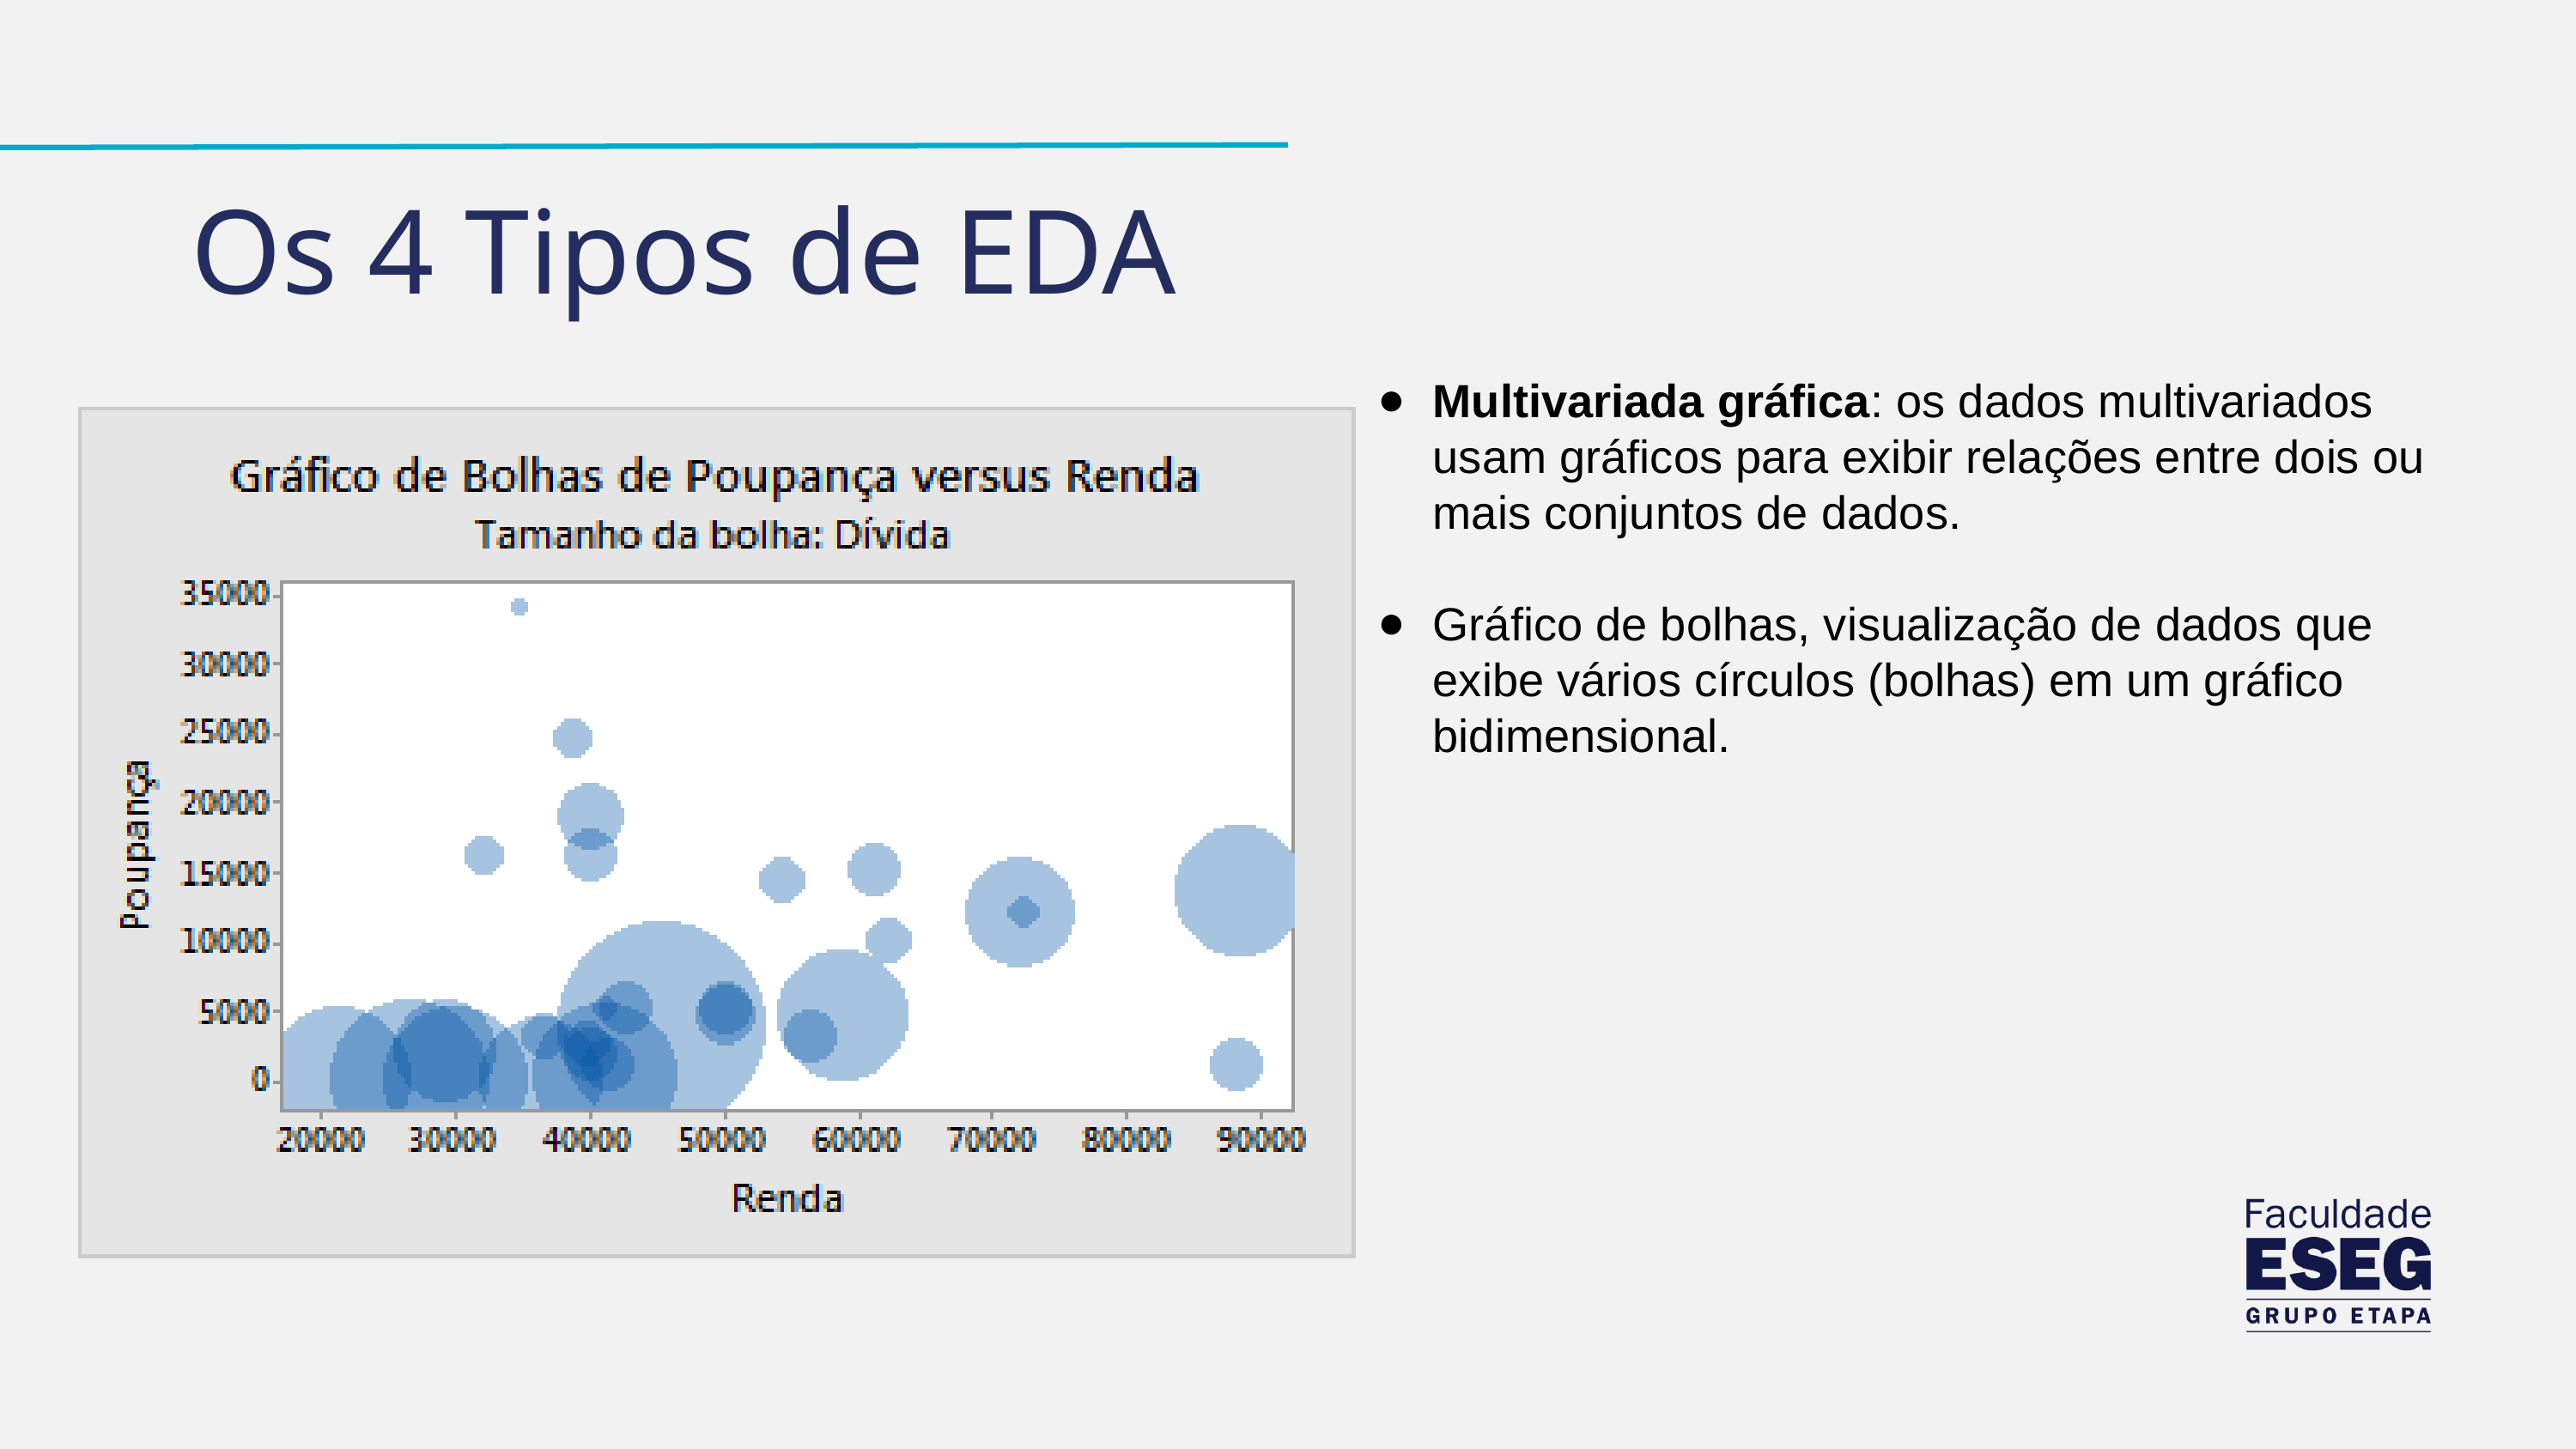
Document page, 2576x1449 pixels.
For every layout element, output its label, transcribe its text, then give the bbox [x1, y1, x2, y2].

text_box Os 4 Tipos de EDA [191, 186, 2002, 300]
text_box Multivariada gráfica: os dados multivariados usam gráficos para exibir relações entre dois ou mais conjuntos de dados. Gráfico de bolhas, visualização de dados que exibe vários círculos (bolhas) em um gráfico bidimensional. [1355, 358, 2488, 727]
picture [2245, 1197, 2432, 1333]
picture [78, 407, 1357, 1259]
